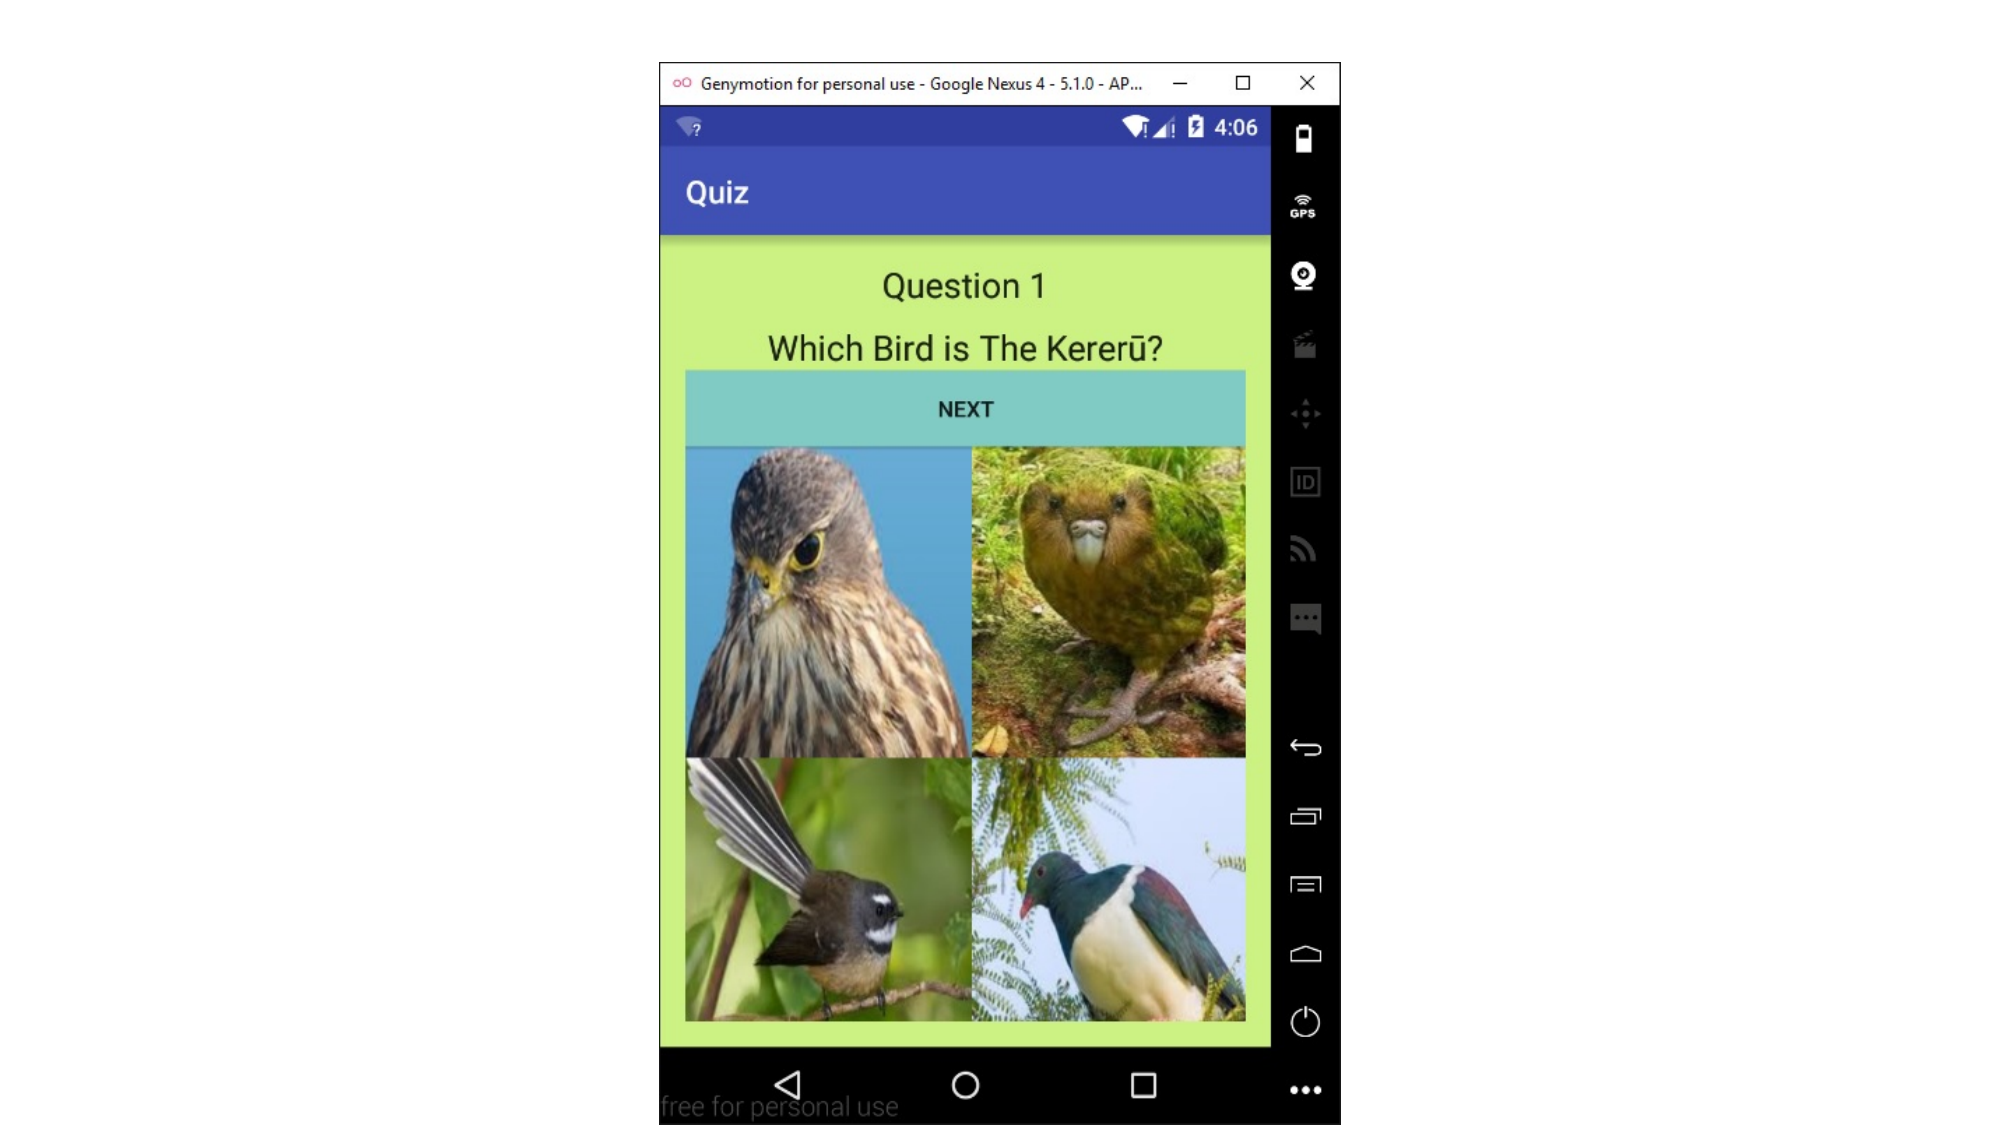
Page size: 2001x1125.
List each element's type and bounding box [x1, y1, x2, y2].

list [659, 62, 1341, 1125]
